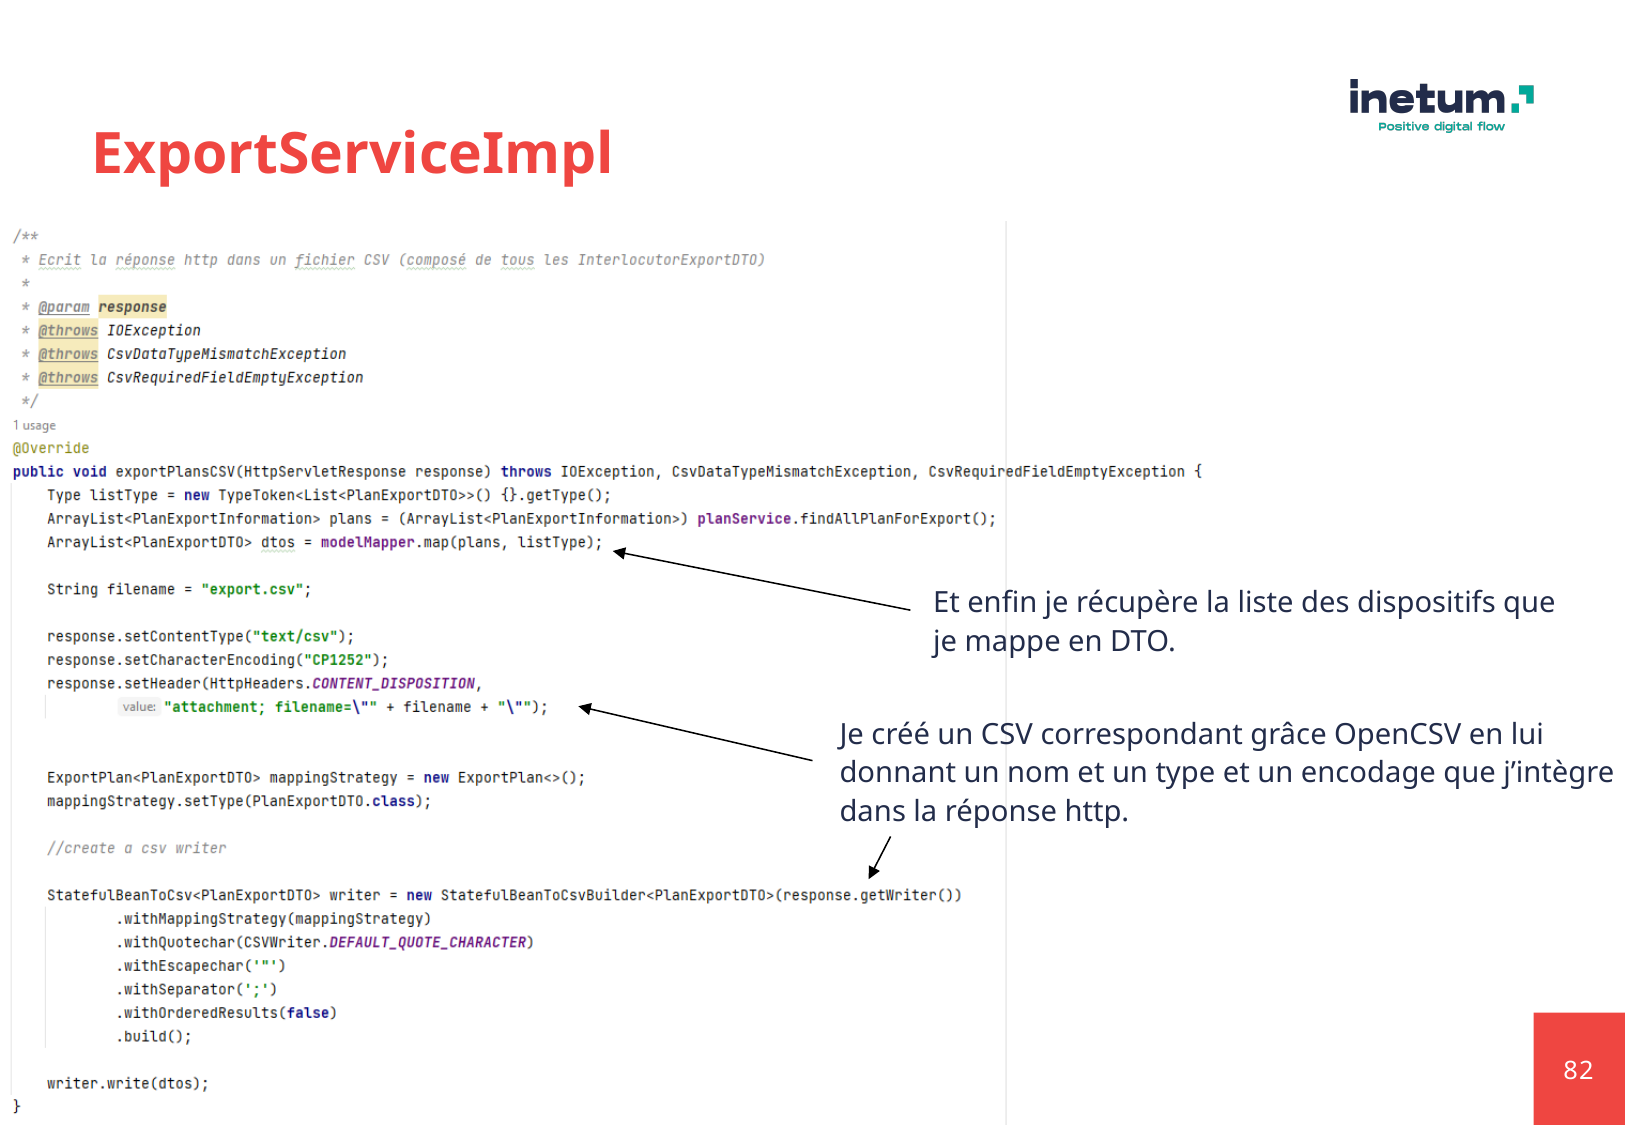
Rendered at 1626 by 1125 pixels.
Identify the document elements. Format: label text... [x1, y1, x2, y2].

picture [0, 221, 1226, 1125]
list Et enfin je récupère la liste des dispositifs que je mappe en DTO. [1230, 562, 1581, 658]
title ExportServiceImpl [90, 114, 1331, 187]
picture [1350, 79, 1534, 133]
text_box Je créé un CSV correspondant grâce OpenCSV en lui donnant un nom et un type et un encodage que j’intègre dans la réponse http. [1230, 694, 1625, 828]
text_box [578, 705, 813, 761]
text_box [612, 550, 911, 611]
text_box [868, 836, 891, 880]
